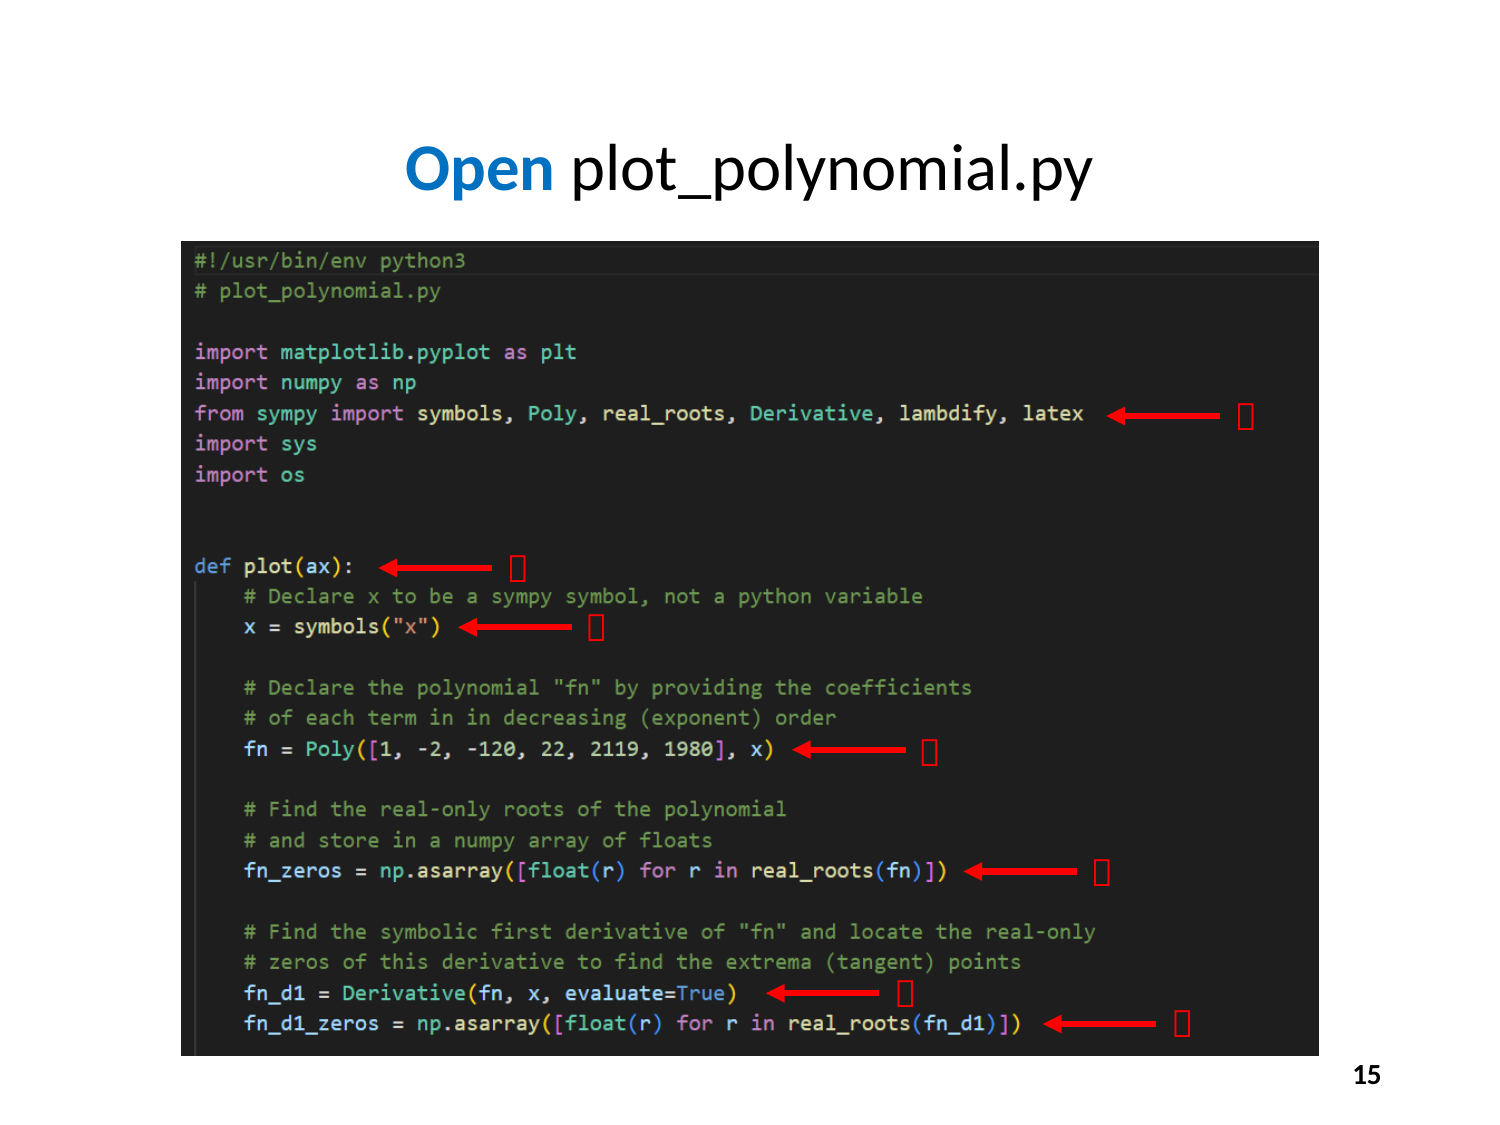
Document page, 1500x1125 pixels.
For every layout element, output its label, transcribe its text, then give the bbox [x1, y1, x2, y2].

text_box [791, 721, 967, 782]
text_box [963, 841, 1139, 903]
title Open plot_polynomial.py [103, 59, 1397, 278]
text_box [765, 962, 943, 1023]
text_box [457, 596, 634, 658]
picture [181, 241, 1319, 1056]
slide_number 15 [1059, 1042, 1397, 1103]
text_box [378, 537, 555, 599]
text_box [1042, 992, 1220, 1054]
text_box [1106, 385, 1283, 447]
